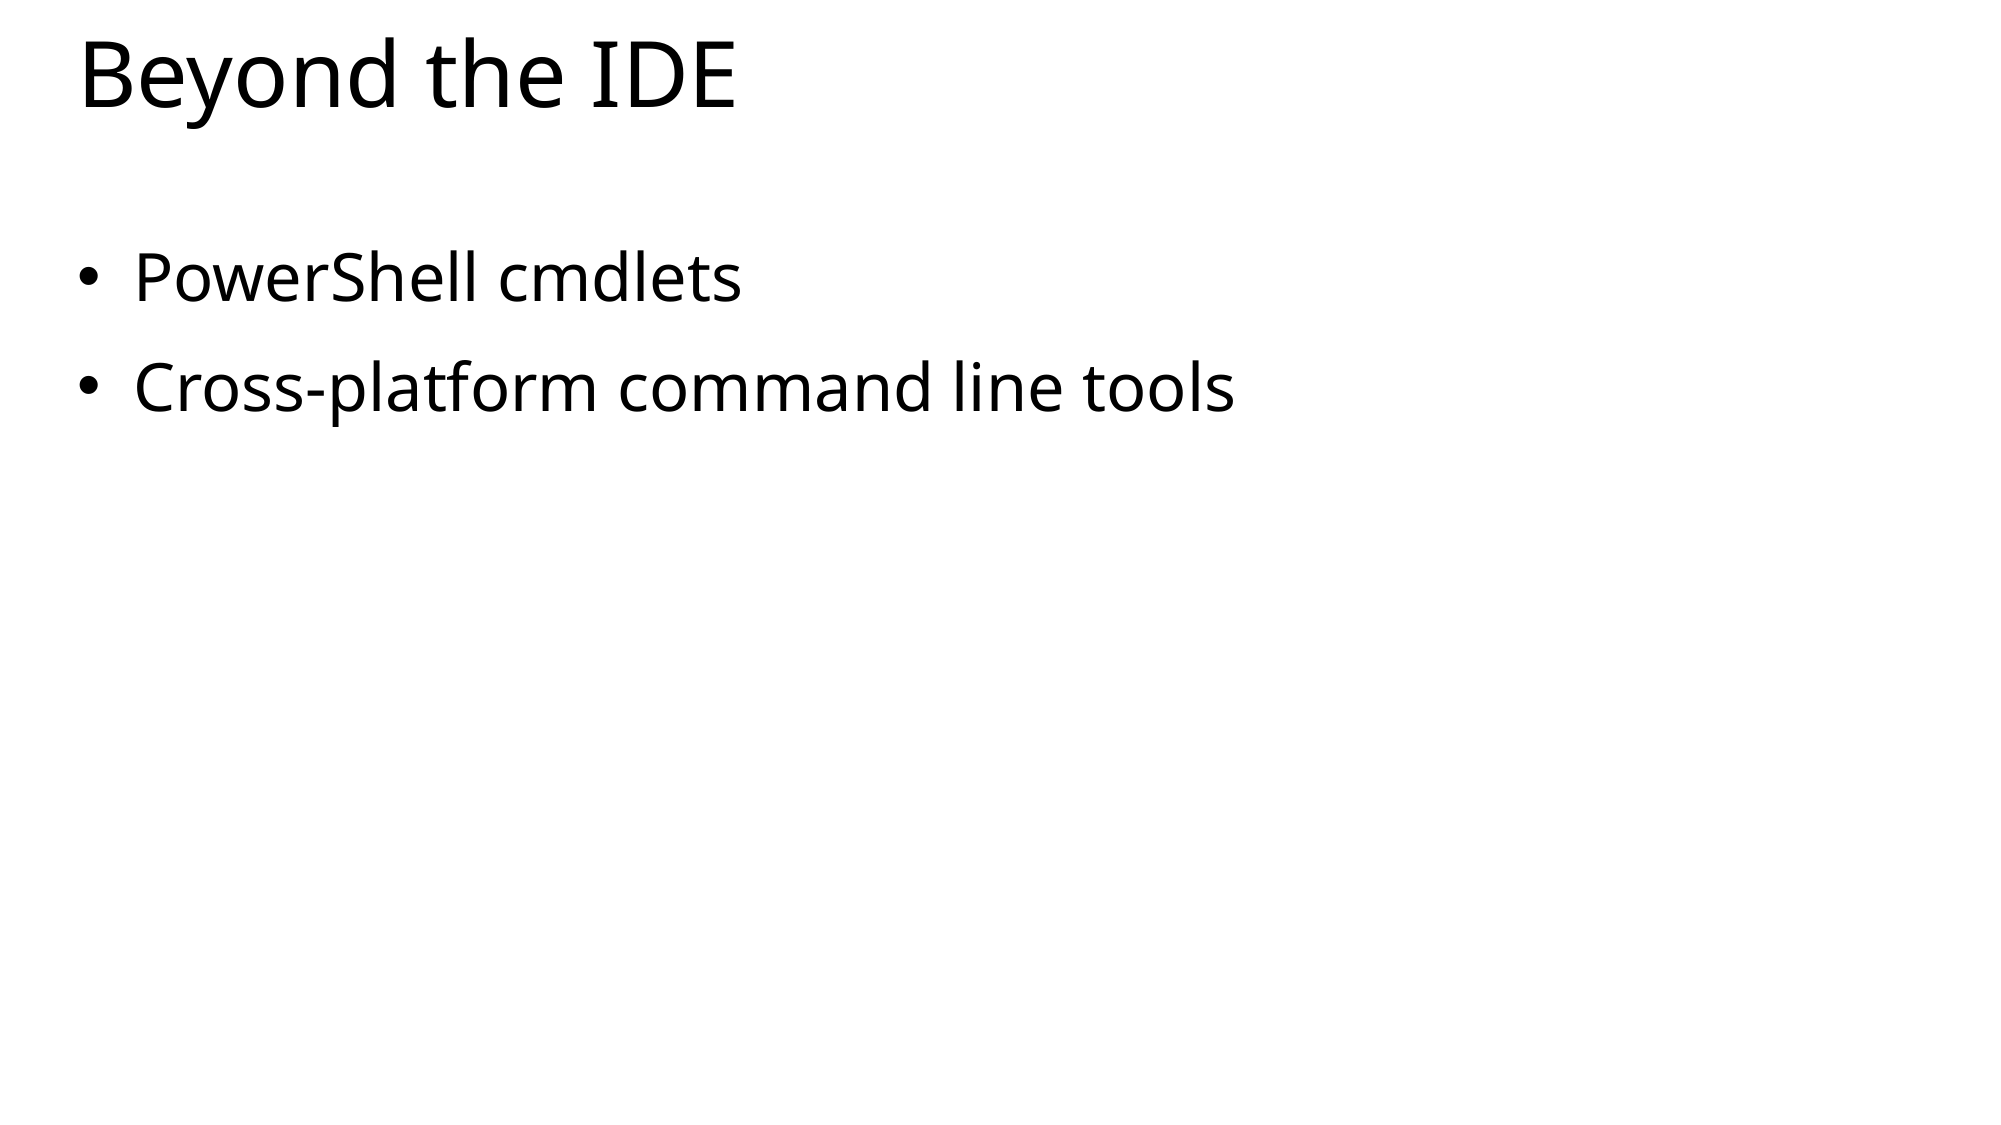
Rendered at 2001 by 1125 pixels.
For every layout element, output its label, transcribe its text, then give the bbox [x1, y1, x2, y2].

title Beyond the IDE [62, 29, 1953, 205]
list PowerShell cmdlets Cross-platform command line tools [62, 227, 1953, 1096]
